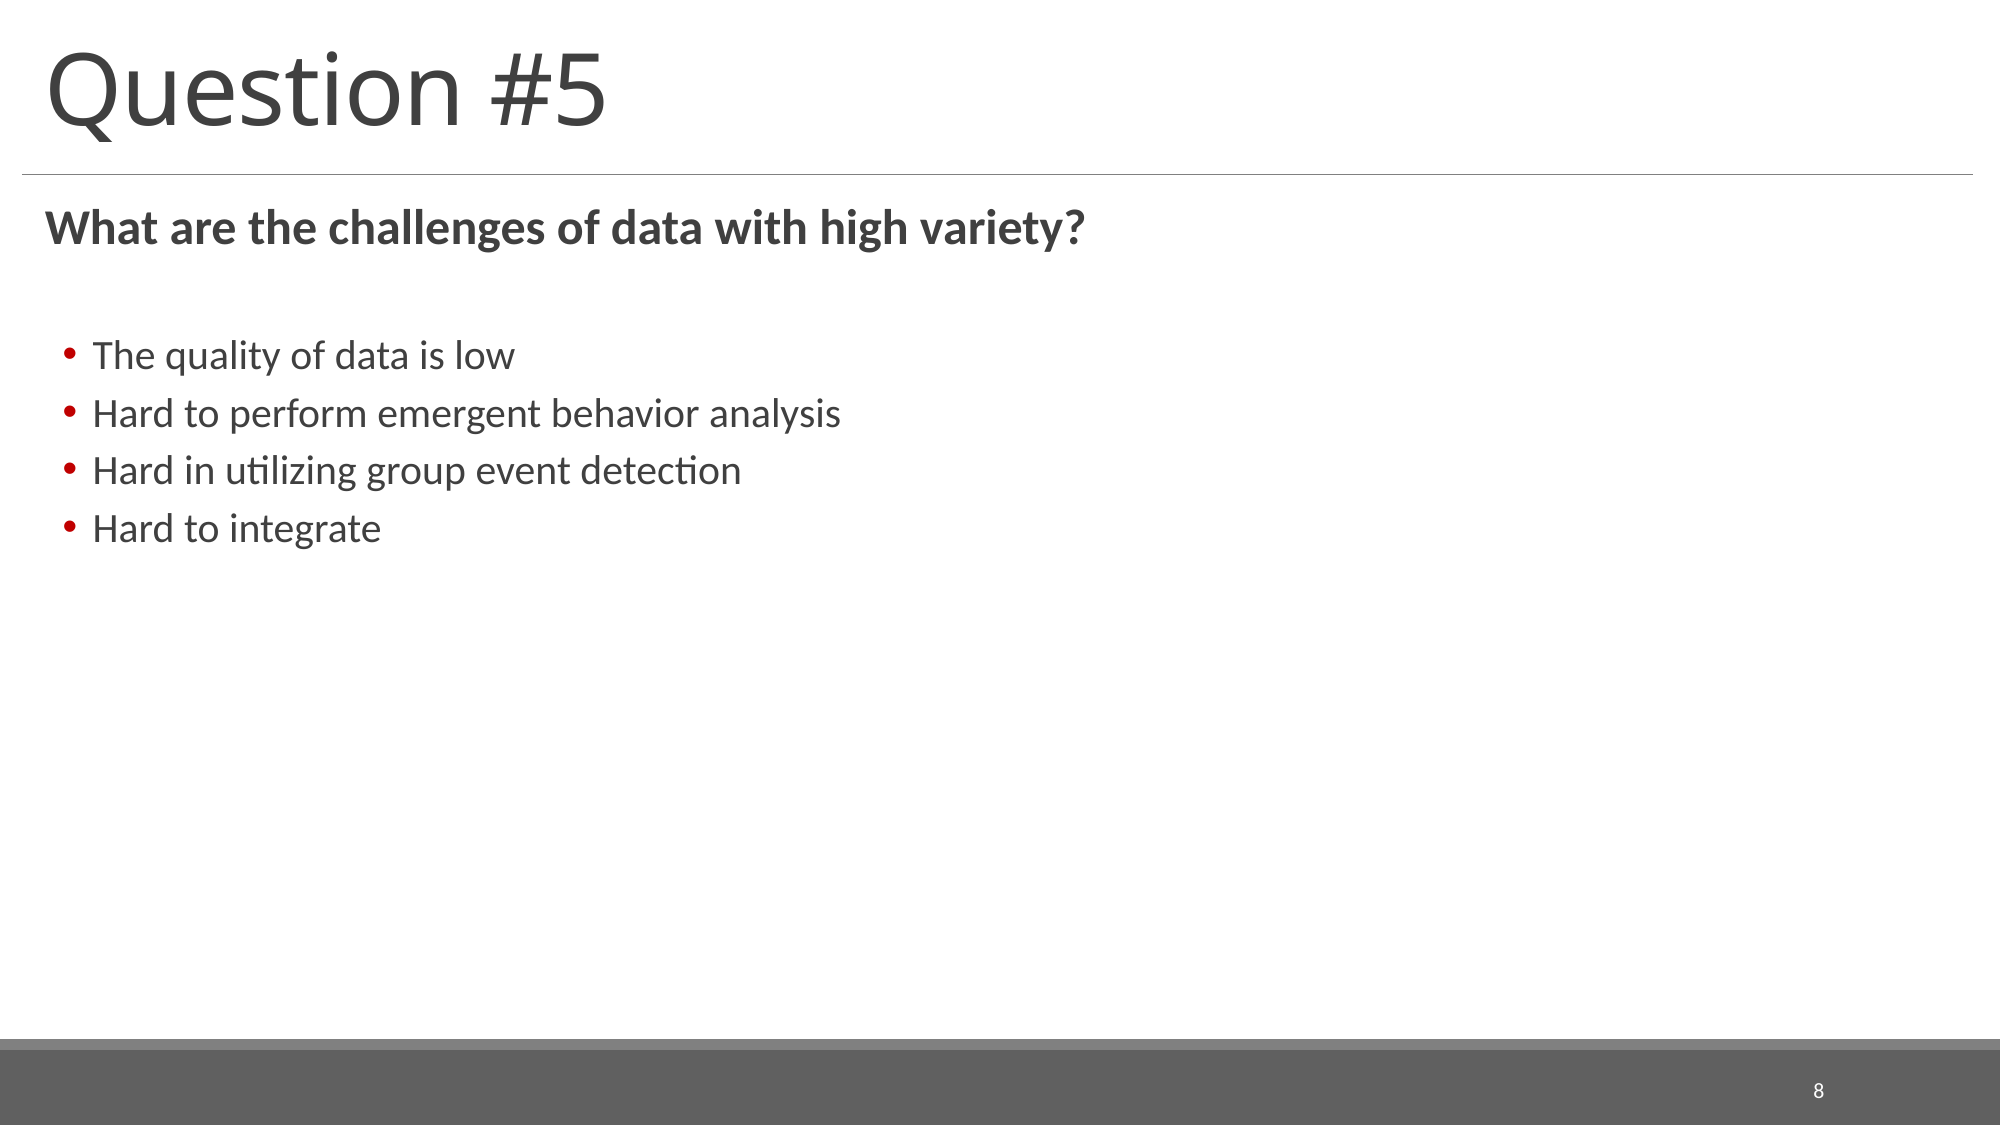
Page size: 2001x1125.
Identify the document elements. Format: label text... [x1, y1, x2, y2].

slide_number 8 [1624, 1059, 1840, 1120]
list What are the challenges of data with high variety? The quality of data is low Hard to perform emergent behavior analysis Hard in utilizing group event detection Hard to integrate [29, 193, 1969, 1030]
title Question #5 [29, 22, 1969, 154]
